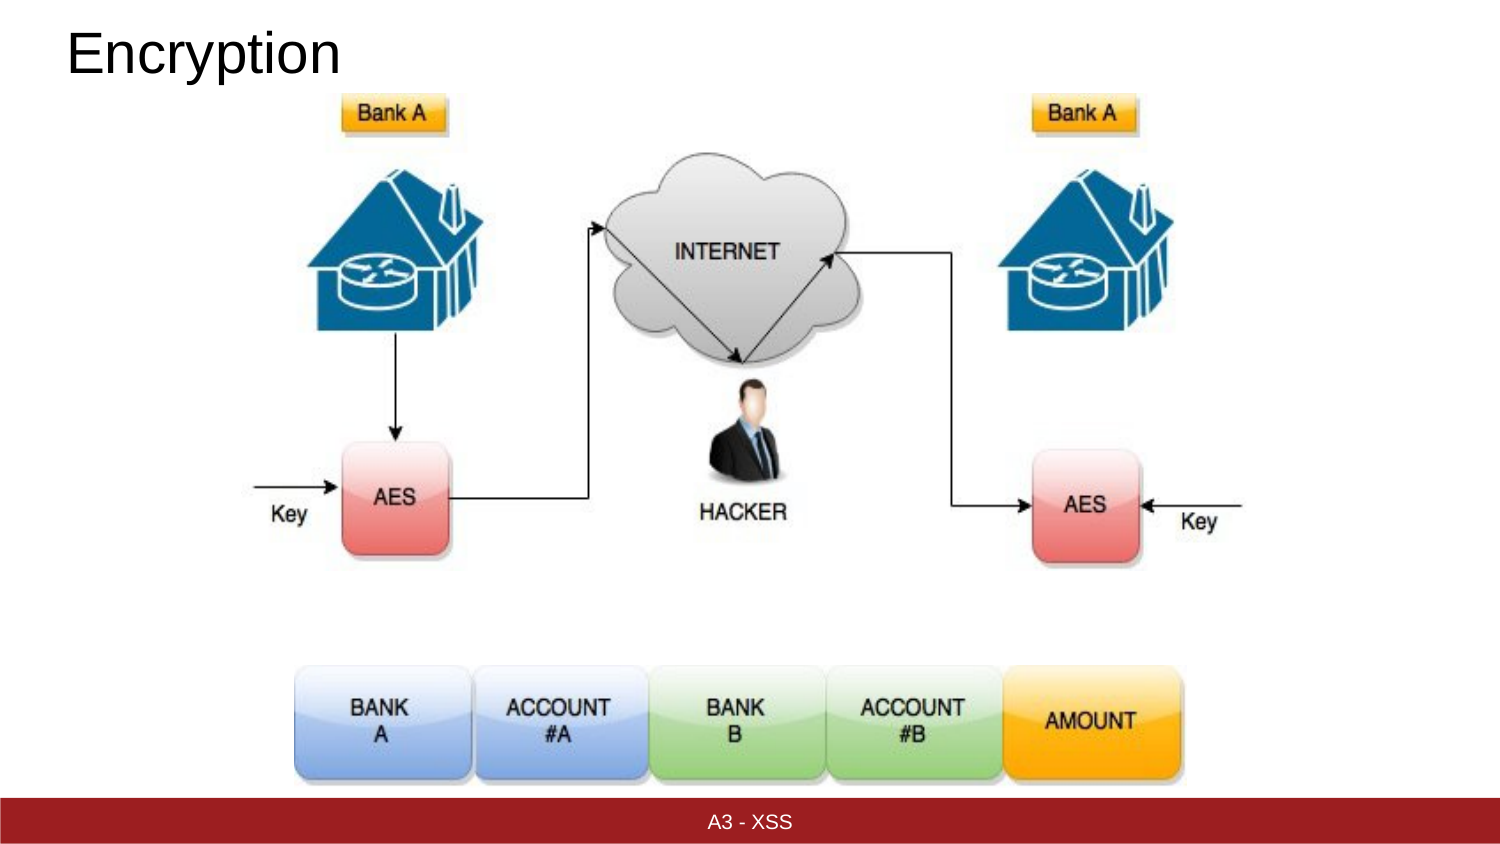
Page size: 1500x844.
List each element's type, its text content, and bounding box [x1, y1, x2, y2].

picture [294, 665, 1187, 788]
title Encryption [51, 0, 1202, 94]
picture [241, 93, 1259, 571]
